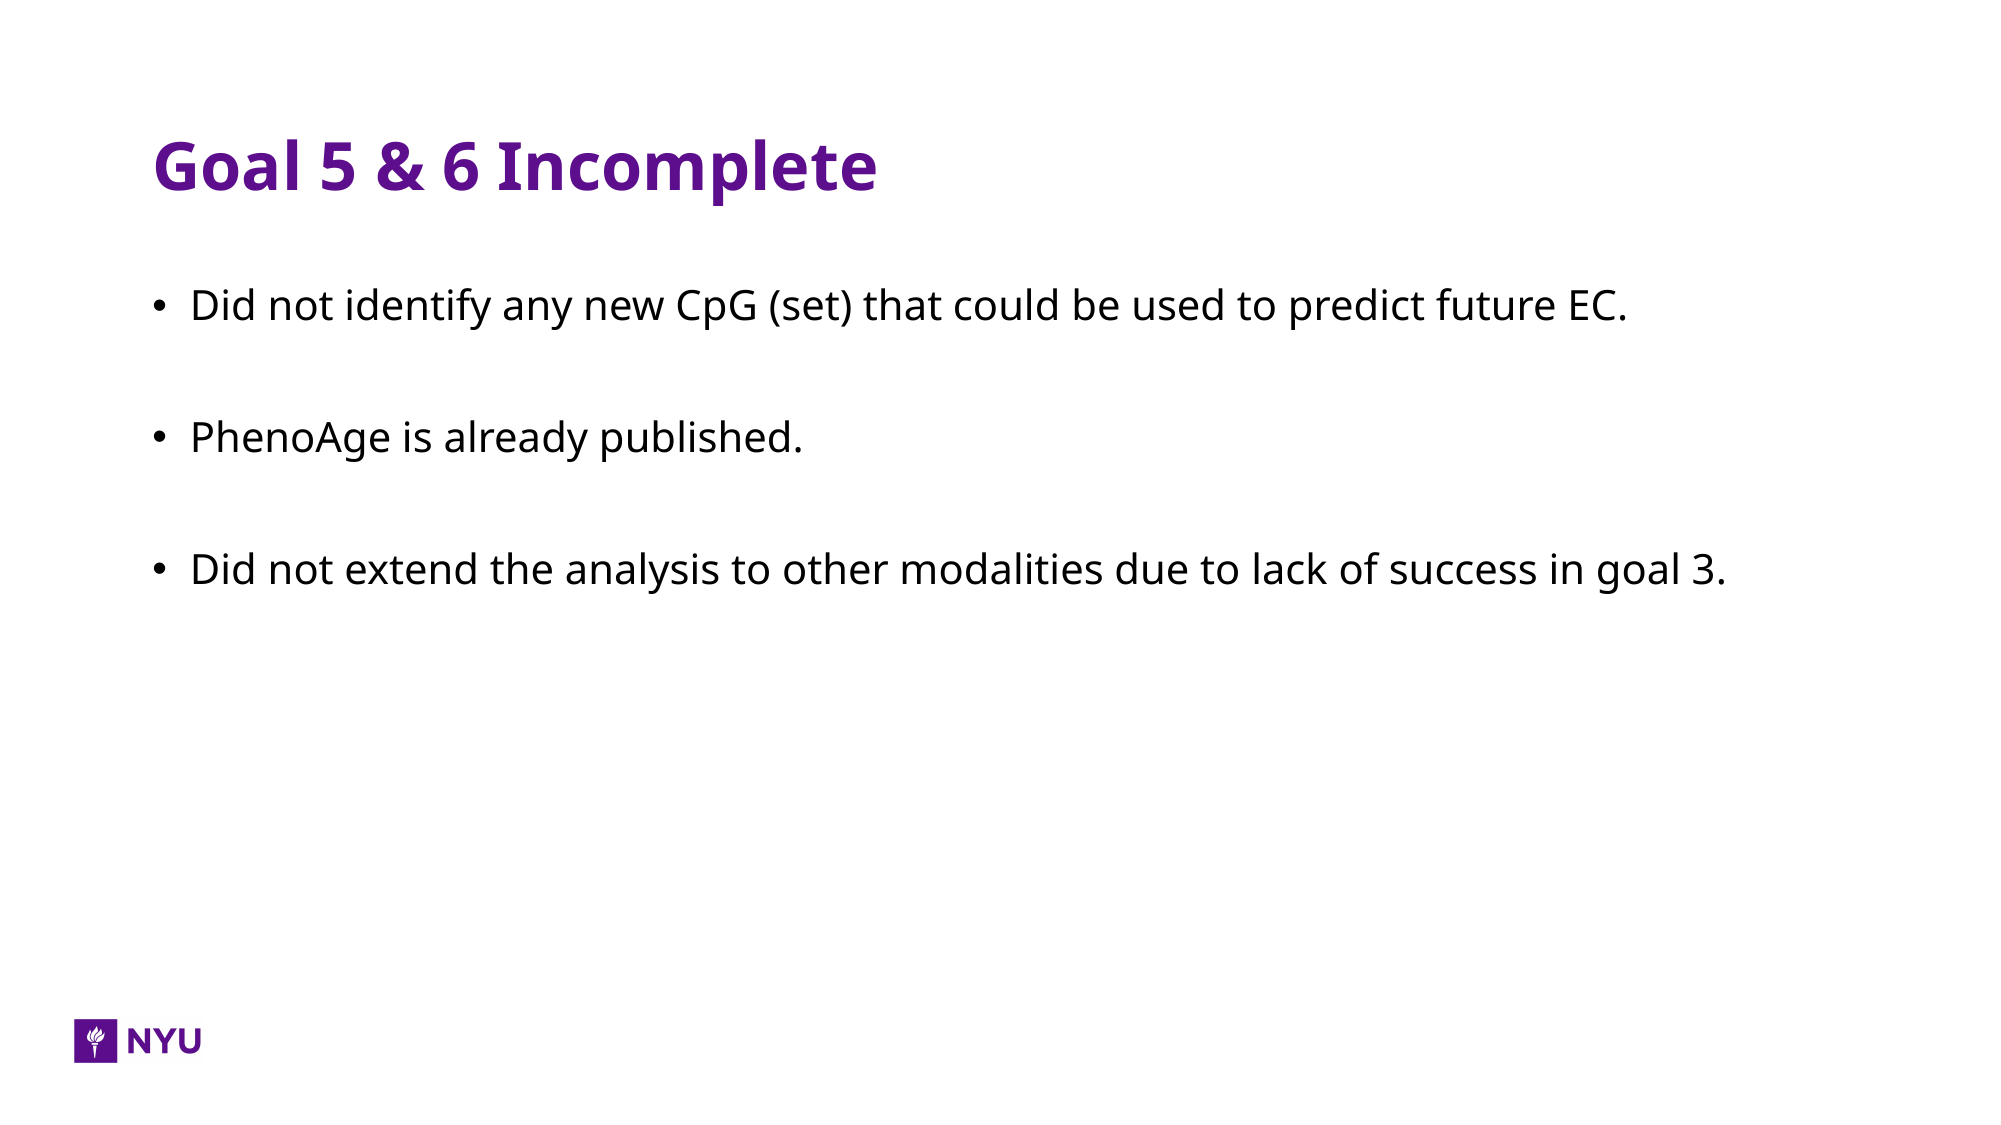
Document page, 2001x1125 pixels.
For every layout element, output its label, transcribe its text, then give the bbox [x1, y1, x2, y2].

picture [71, 1015, 204, 1066]
list Did not identify any new CpG (set) that could be used to predict future EC. PhenoAge is already published. Did not extend the analysis to other modalities due to lack of success in goal 3. [137, 277, 1863, 959]
title Goal 5 & 6 Incomplete [137, 59, 1863, 277]
